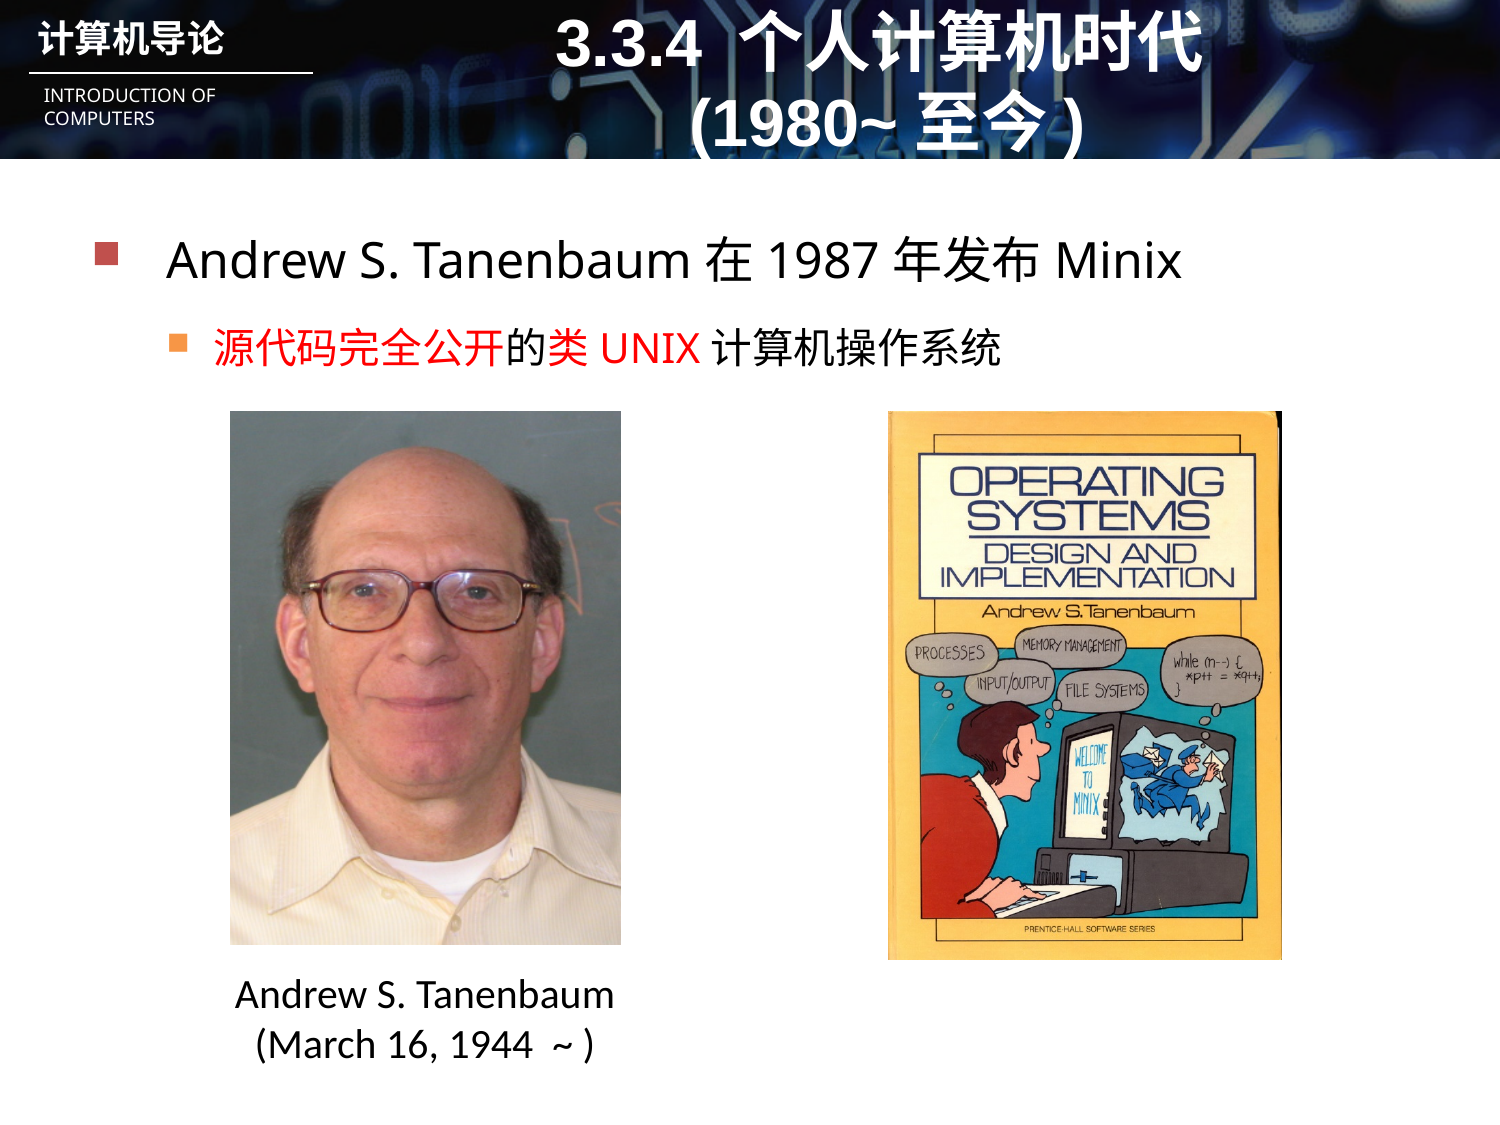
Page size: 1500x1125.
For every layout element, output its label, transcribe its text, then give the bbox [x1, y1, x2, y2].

picture [887, 411, 1282, 960]
title 3.3.4 个人计算机时代(1980~至今) [419, 21, 1282, 138]
picture [0, 0, 1500, 159]
list Andrew S. Tanenbaum在1987年发布Minix 源代码完全公开的类UNIX计算机操作系统 [76, 190, 1500, 1077]
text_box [229, 411, 621, 1049]
